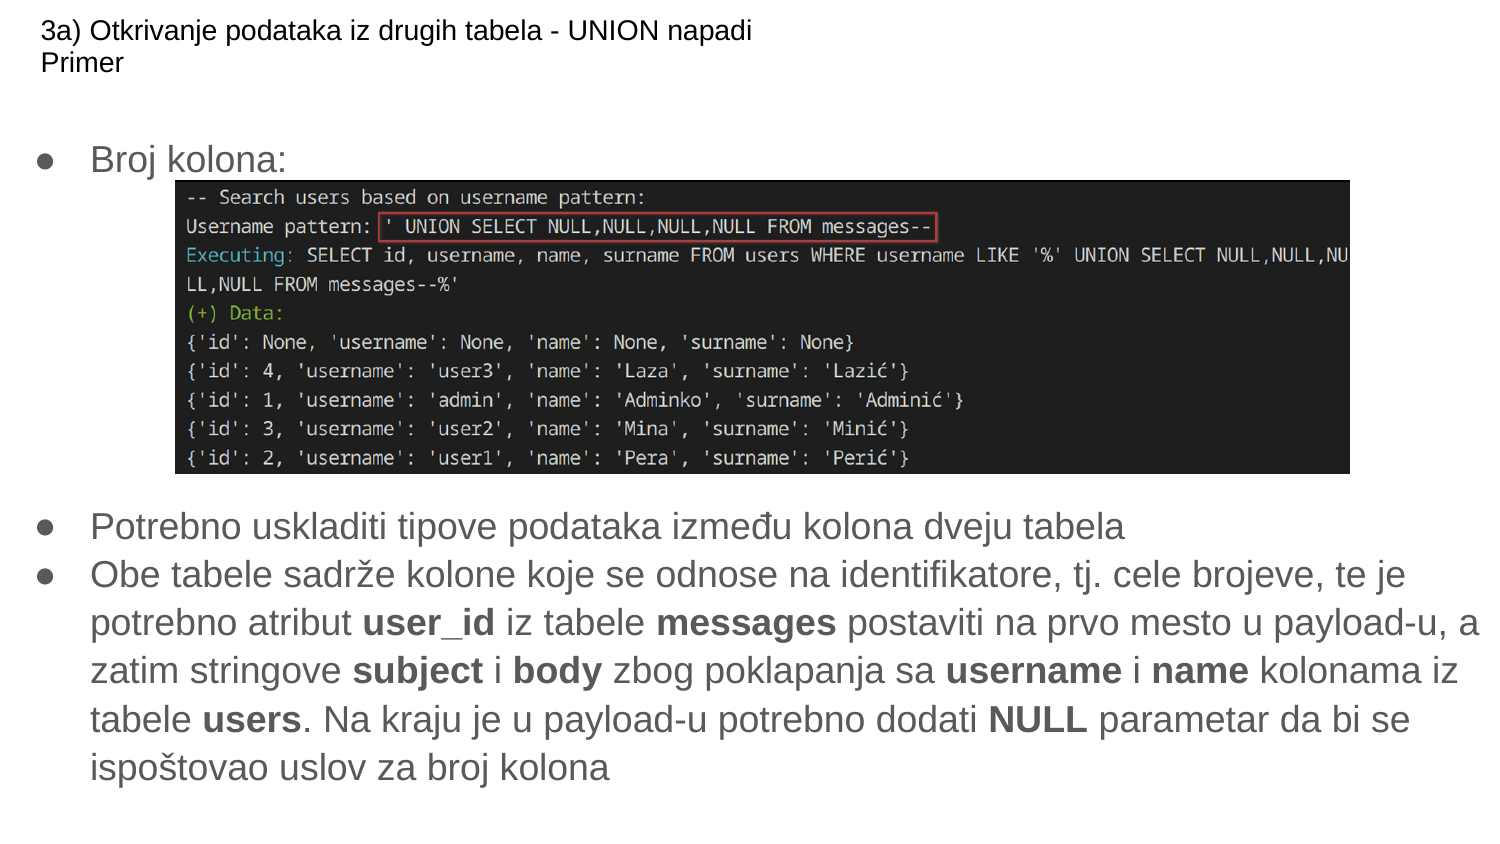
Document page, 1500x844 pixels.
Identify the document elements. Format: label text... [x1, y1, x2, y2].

title 3a) Otkrivanje podataka iz drugih tabela - UNION napadi Primer [25, 0, 1424, 94]
list Broj kolona: Potrebno uskladiti tipove podataka između kolona dveju tabela Obe tabele sadrže kolone koje se odnose na identifikatore, tj. cele brojeve, te je potrebno atribut user_id iz tabele messages postaviti na prvo mesto u payload-u, a zatim stringove subject i body zbog poklapanja sa username i name kolonama iz tabele users. Na kraju je u payload-u potrebno dodati NULL parametar da bi se ispoštovao uslov za broj kolona [0, 117, 1500, 844]
picture [175, 179, 1351, 474]
